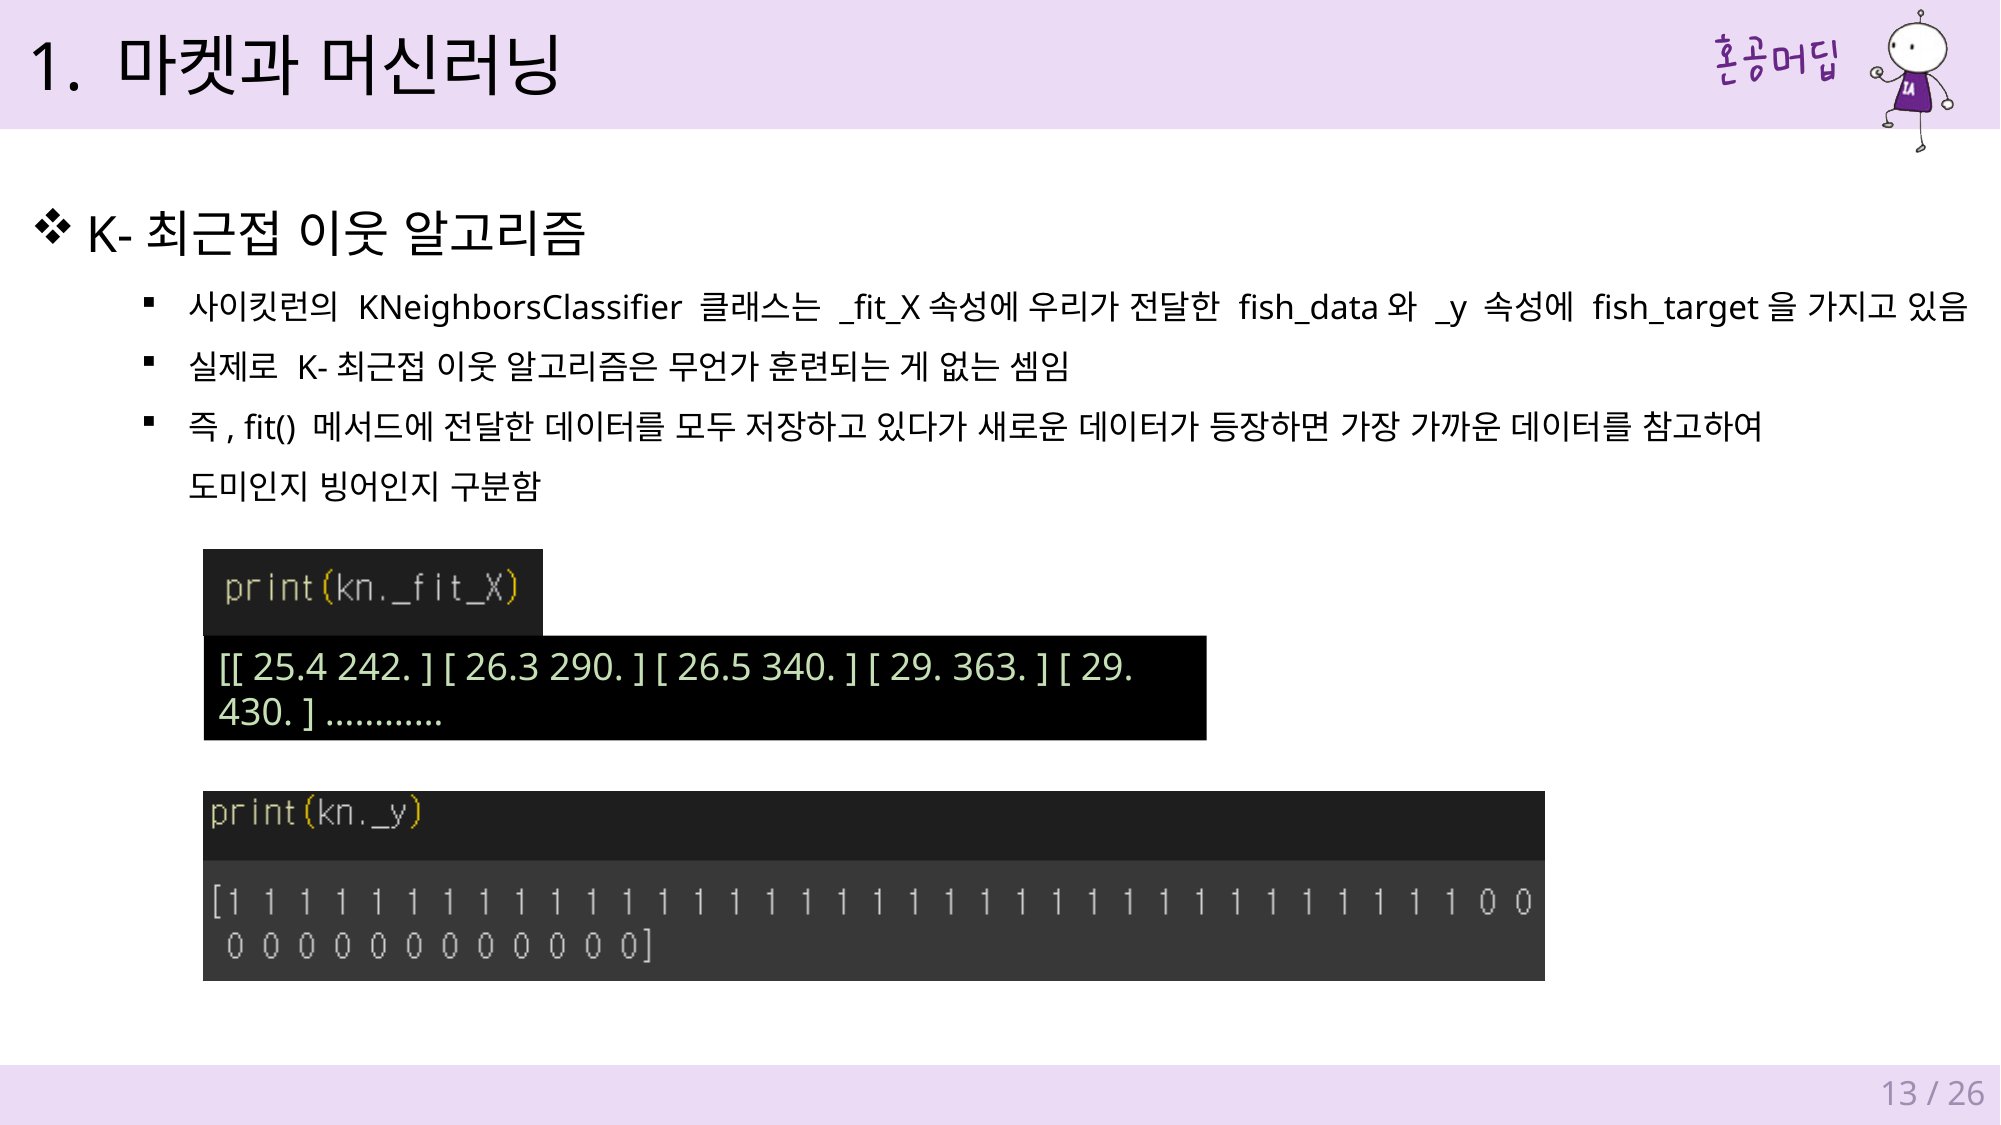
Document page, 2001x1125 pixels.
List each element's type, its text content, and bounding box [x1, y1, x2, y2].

picture [1868, 7, 1956, 155]
slide_number 13 / 26 [1550, 1065, 2000, 1125]
picture [203, 791, 1545, 981]
text_box [[ 25.4 242. ] [ 26.3 290. ] [ 26.5 340. ] [ 29. 363. ] [ 29. 430. ] ………… [203, 635, 1207, 741]
text_box 사이킷런의 KNeighborsClassifier 클래스는 _fit_X속성에 우리가 전달한 fish_data와 _y 속성에 fish_target을 가지고 있음 실제로 K-최근접 이웃 알고리즘은 무언가 훈련되는 게 없는 셈임 즉, fit() 메서드에 전달한 데이터를 모두 저장하고 있다가 새로운 데이터가 등장하면 가장 가까운 데이터를 참고하여 도미인지 빙어인지 구분함 [126, 258, 1984, 514]
picture [203, 549, 543, 636]
text_box 1. 마켓과 머신러닝 [12, 16, 581, 112]
picture [1710, 0, 1841, 130]
text_box K-최근접 이웃 알고리즘 [15, 165, 603, 270]
